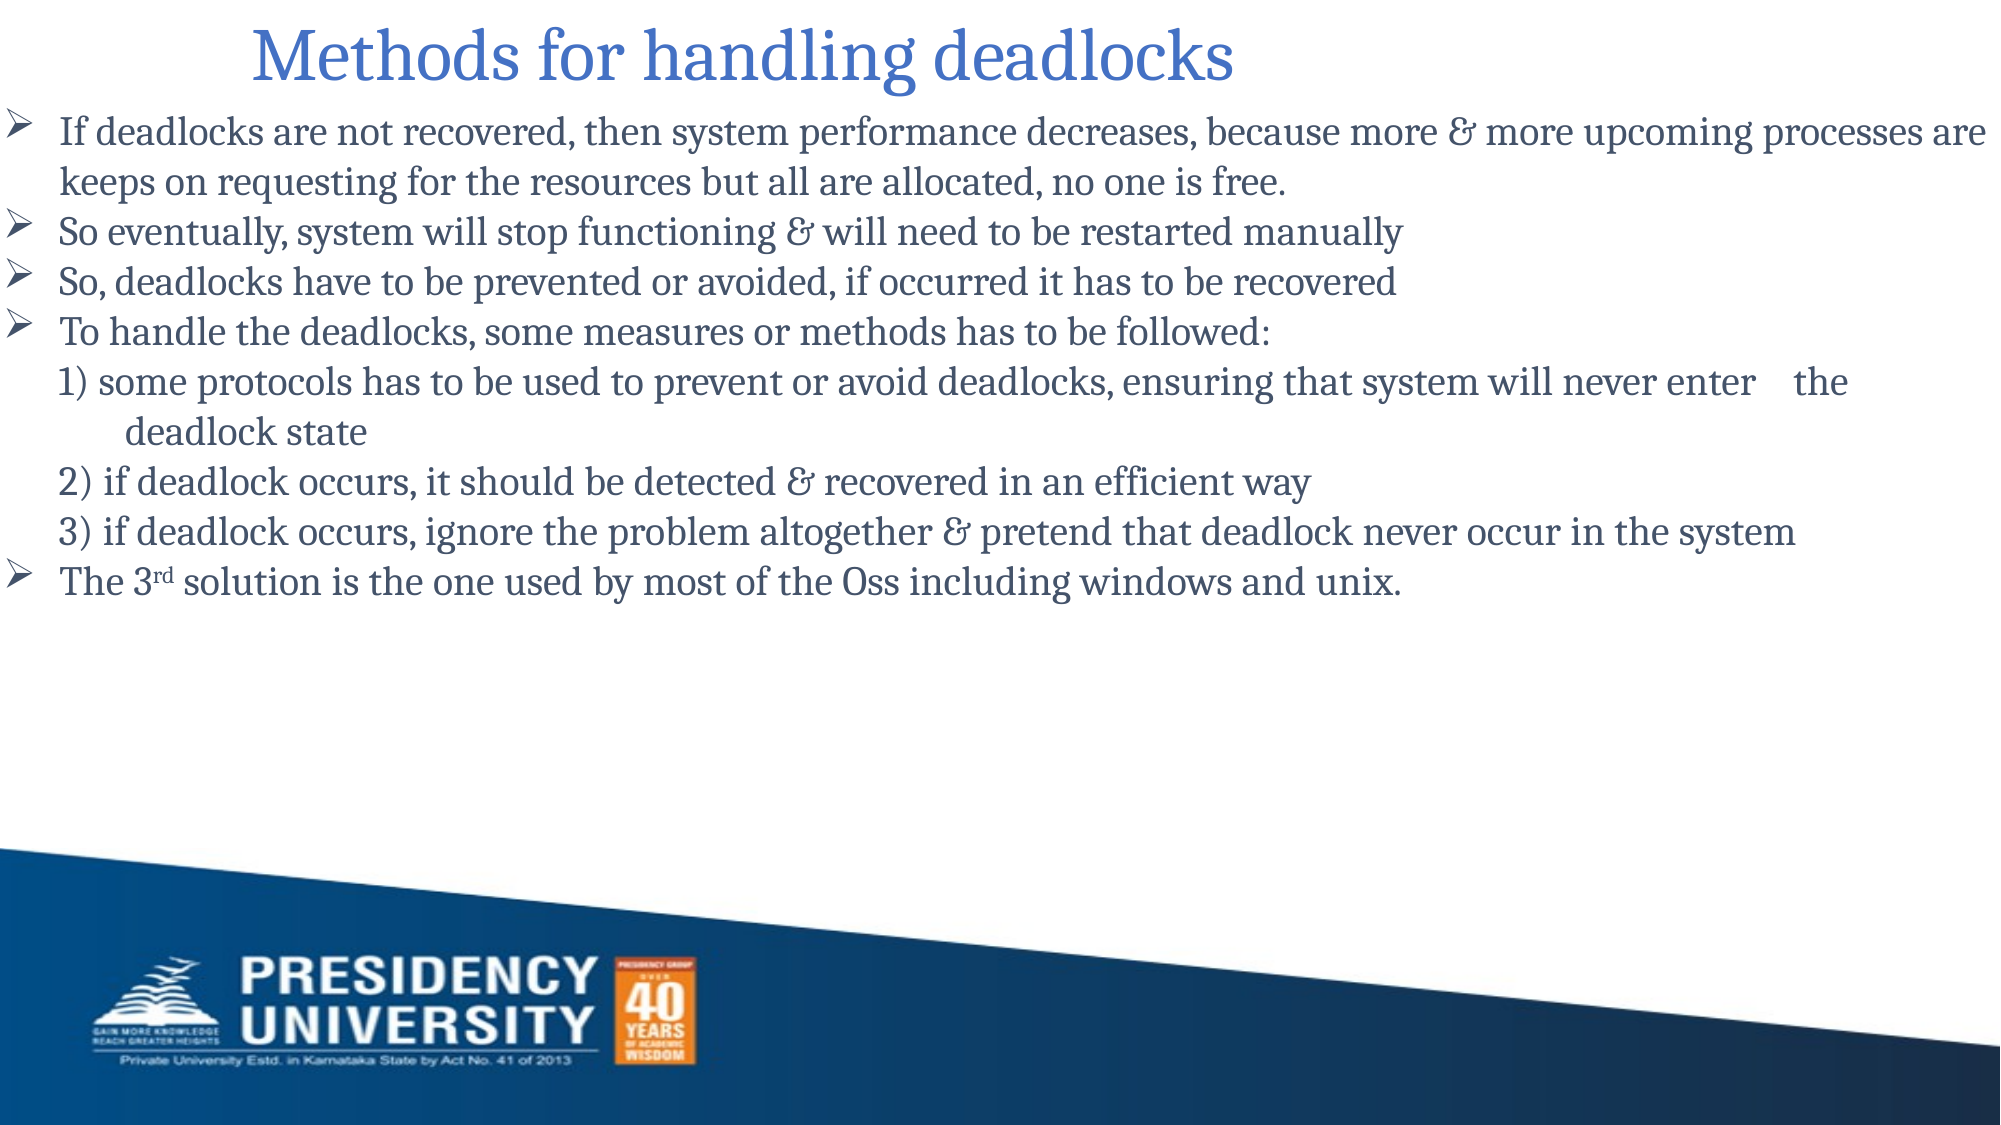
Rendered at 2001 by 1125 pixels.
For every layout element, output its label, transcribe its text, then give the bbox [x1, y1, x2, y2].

list If deadlocks are not recovered, then system performance decreases, because more & more upcoming processes are keeps on requesting for the resources but all are allocated, no one is free. So eventually, system will stop functioning & will need to be restarted manually So, deadlocks have to be prevented or avoided, if occurred it has to be recovered To handle the deadlocks, some measures or methods has to be followed: 1) some protocols has to be used to prevent or avoid deadlocks, ensuring that system will never enter the deadlock state 2) if deadlock occurs, it should be detected & recovered in an efficient way 3) if deadlock occurs, ignore the problem altogether & pretend that deadlock never occur in the system The 3rd solution is the one used by most of the Oss including windows and unix. [3, 103, 2000, 660]
title Methods for handling deadlocks [251, 5, 1588, 100]
picture [0, 848, 2000, 1125]
